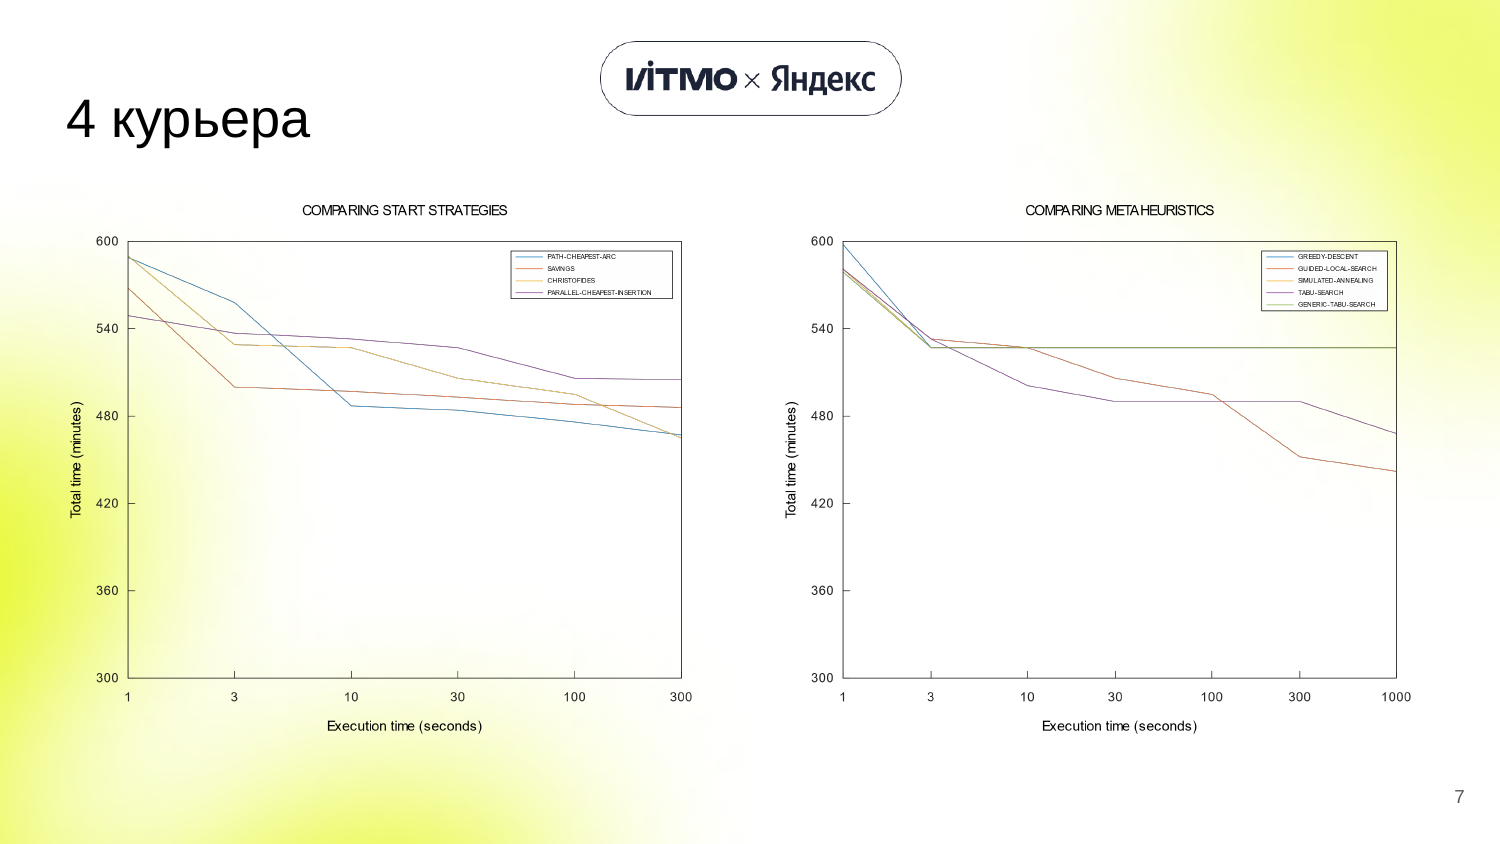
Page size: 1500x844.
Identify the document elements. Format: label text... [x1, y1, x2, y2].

slide_number 7 [1389, 764, 1480, 830]
title 4 курьера [51, 72, 1449, 167]
picture [0, 0, 1500, 844]
